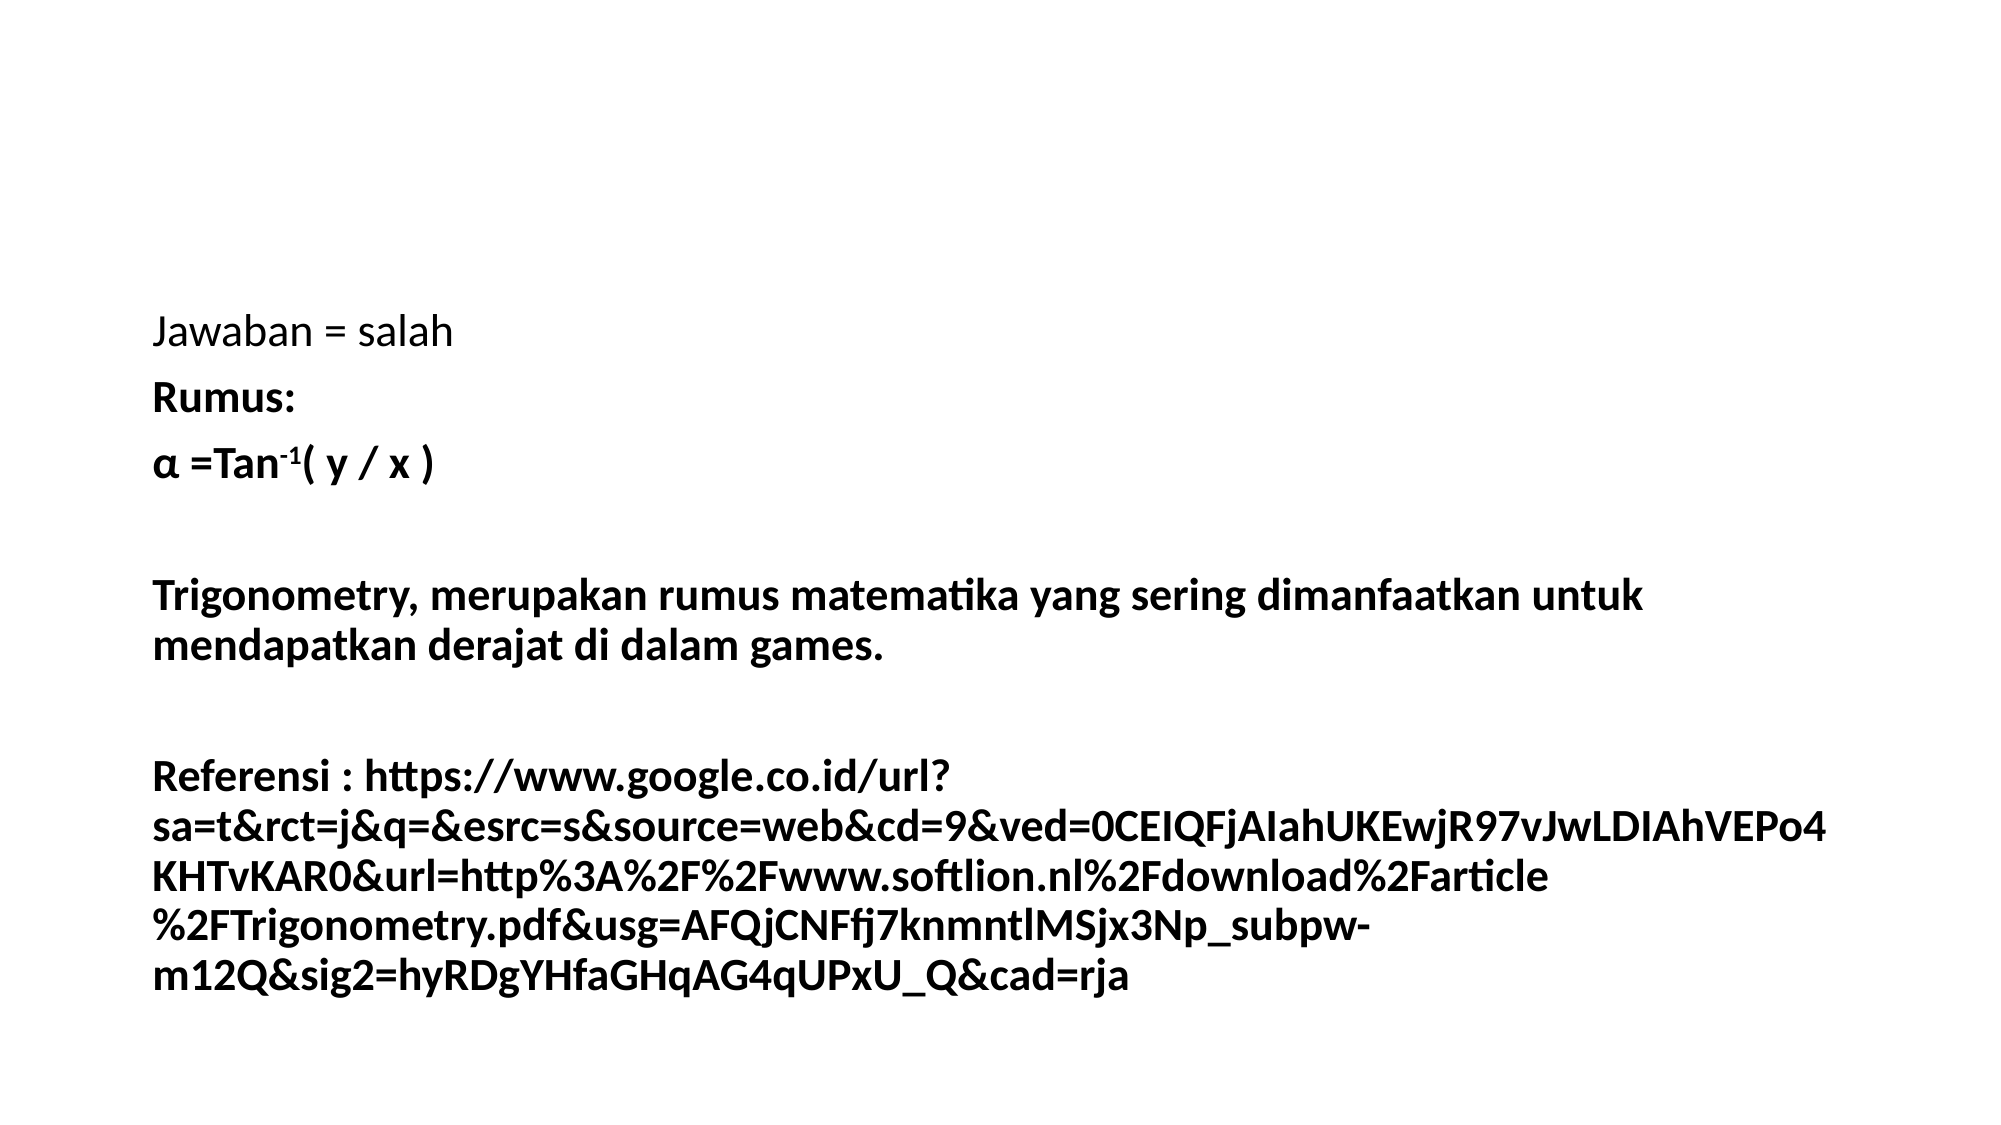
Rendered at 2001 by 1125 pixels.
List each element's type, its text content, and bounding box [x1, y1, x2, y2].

list Jawaban = salah Rumus: α =Tan-1( y / x ) Trigonometry, merupakan rumus matematika yang sering dimanfaatkan untuk mendapatkan derajat di dalam games. Referensi : https://www.google.co.id/url?sa=t&rct=j&q=&esrc=s&source=web&cd=9&ved=0CEIQFjAIahUKEwjR97vJwLDIAhVEPo4KHTvKAR0&url=http%3A%2F%2Fwww.softlion.nl%2Fdownload%2Farticle%2FTrigonometry.pdf&usg=AFQjCNFfj7knmntlMSjx3Np_subpw-m12Q&sig2=hyRDgYHfaGHqAG4qUPxU_Q&cad=rja [137, 299, 1863, 1014]
